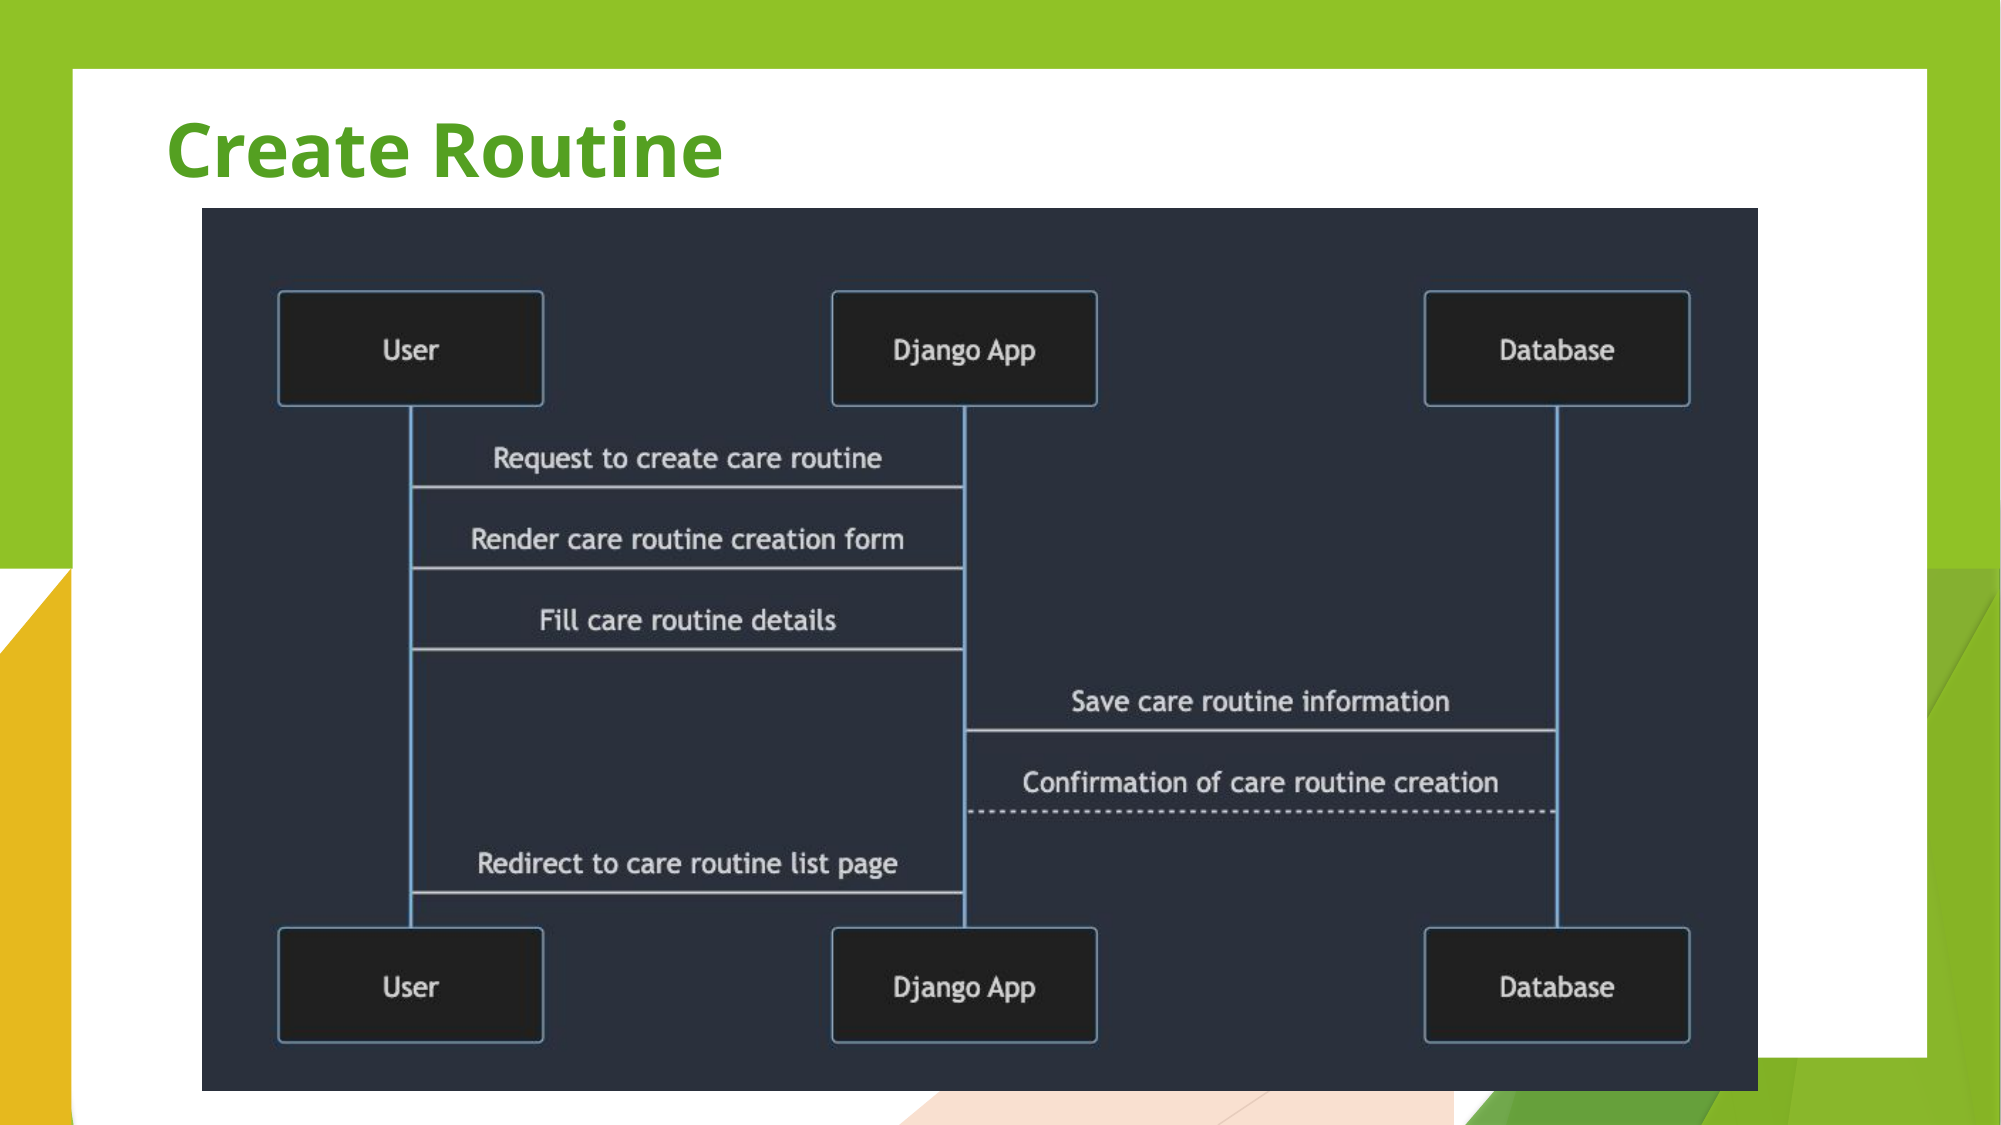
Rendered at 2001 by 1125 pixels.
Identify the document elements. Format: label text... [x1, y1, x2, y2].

picture [202, 207, 1759, 1092]
title Create Routine [150, 102, 1013, 208]
